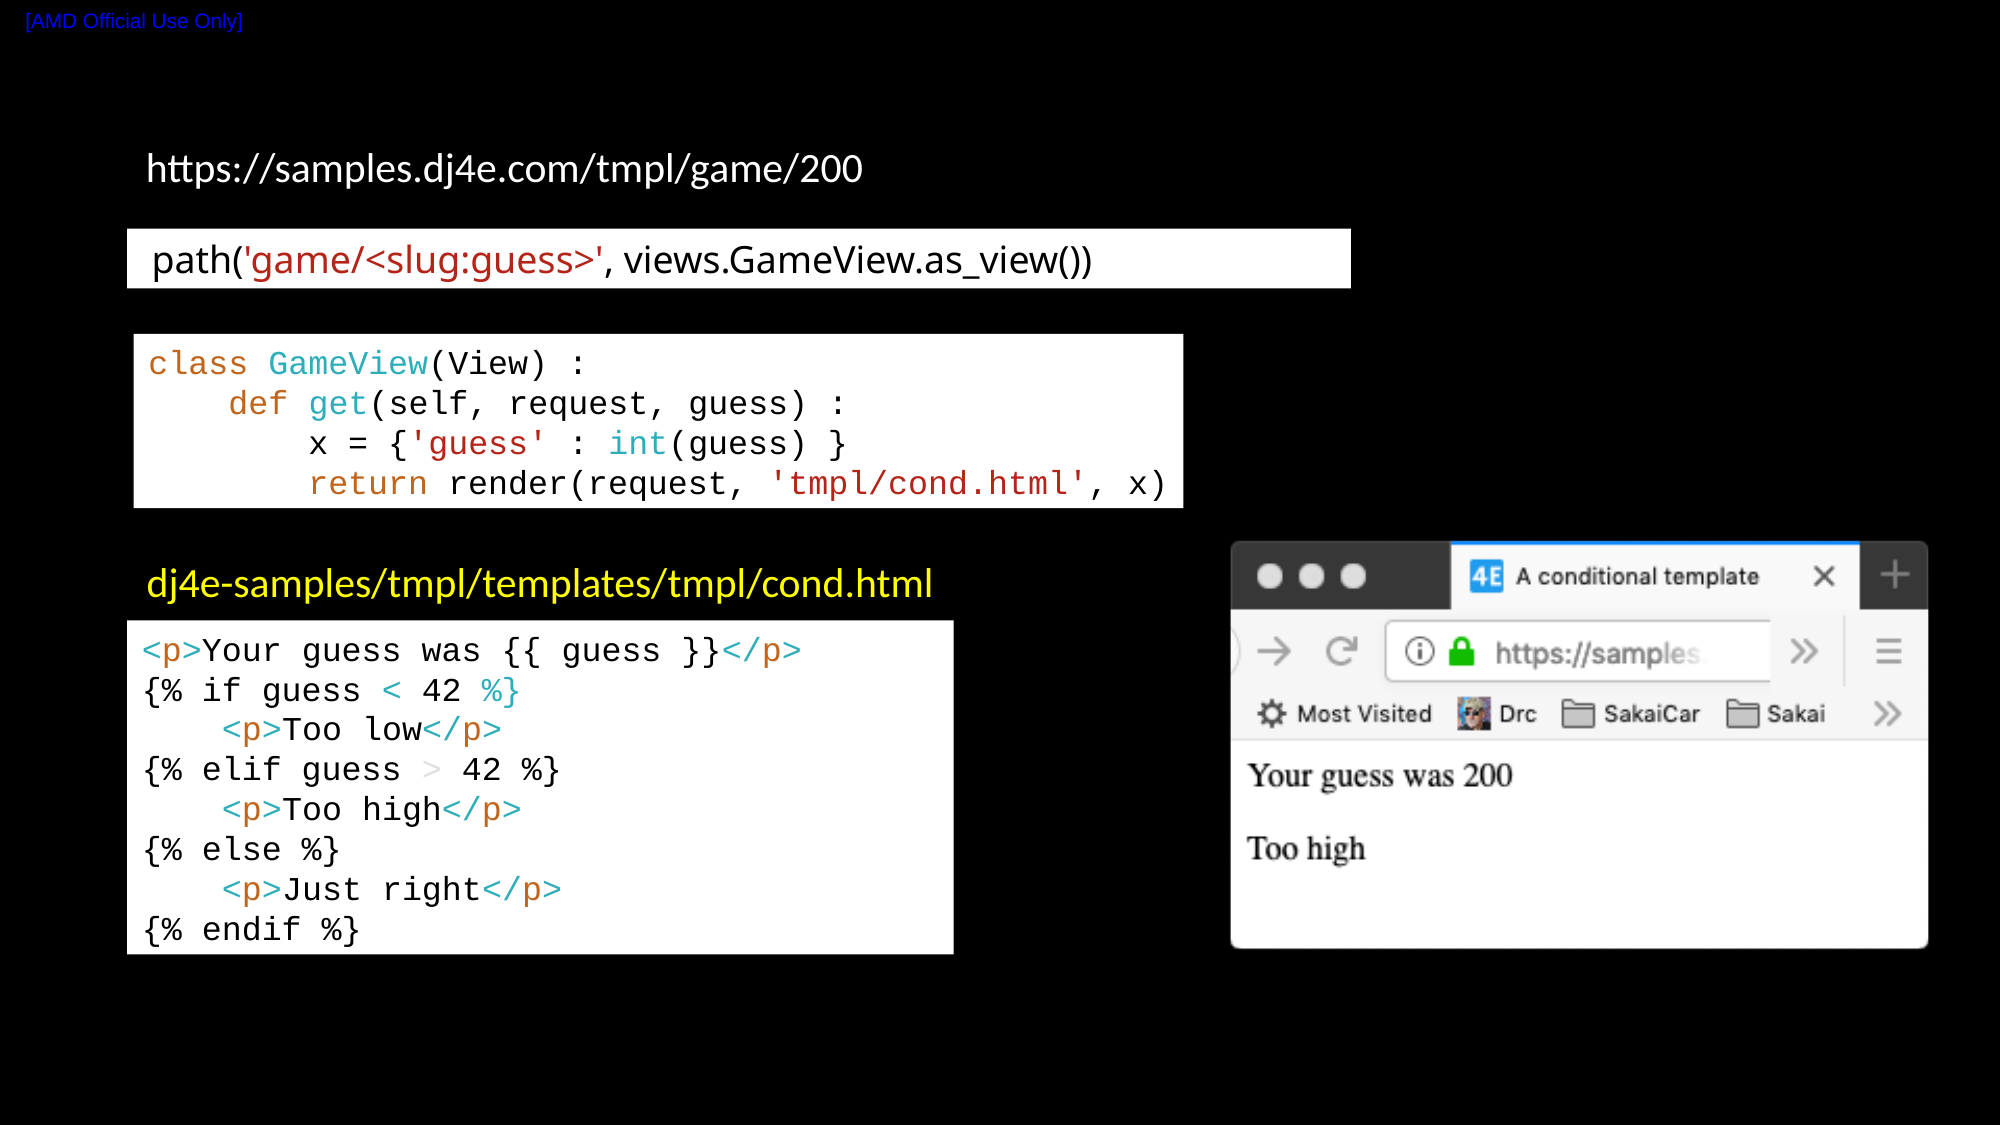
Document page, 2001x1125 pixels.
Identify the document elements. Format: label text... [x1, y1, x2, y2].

text_box path('game/<slug:guess>', views.GameView.as_view()) [127, 228, 1351, 289]
text_box https://samples.dj4e.com/tmpl/game/200 [131, 133, 879, 198]
picture [1160, 487, 2000, 1038]
text_box dj4e-samples/tmpl/templates/tmpl/cond.html [131, 547, 949, 613]
text_box class GameView(View) : def get(self, request, guess) : x = {'guess' : int(guess) } return render(request, 'tmpl/cond.html', x) [133, 333, 1184, 509]
text_box <p>Your guess was {{ guess }}</p> {% if guess < 42 %} <p>Too low</p> {% elif guess > 42 %} <p>Too high</p> {% else %} <p>Just right</p> {% endif %} [127, 620, 954, 955]
title Template [137, 59, 1863, 278]
